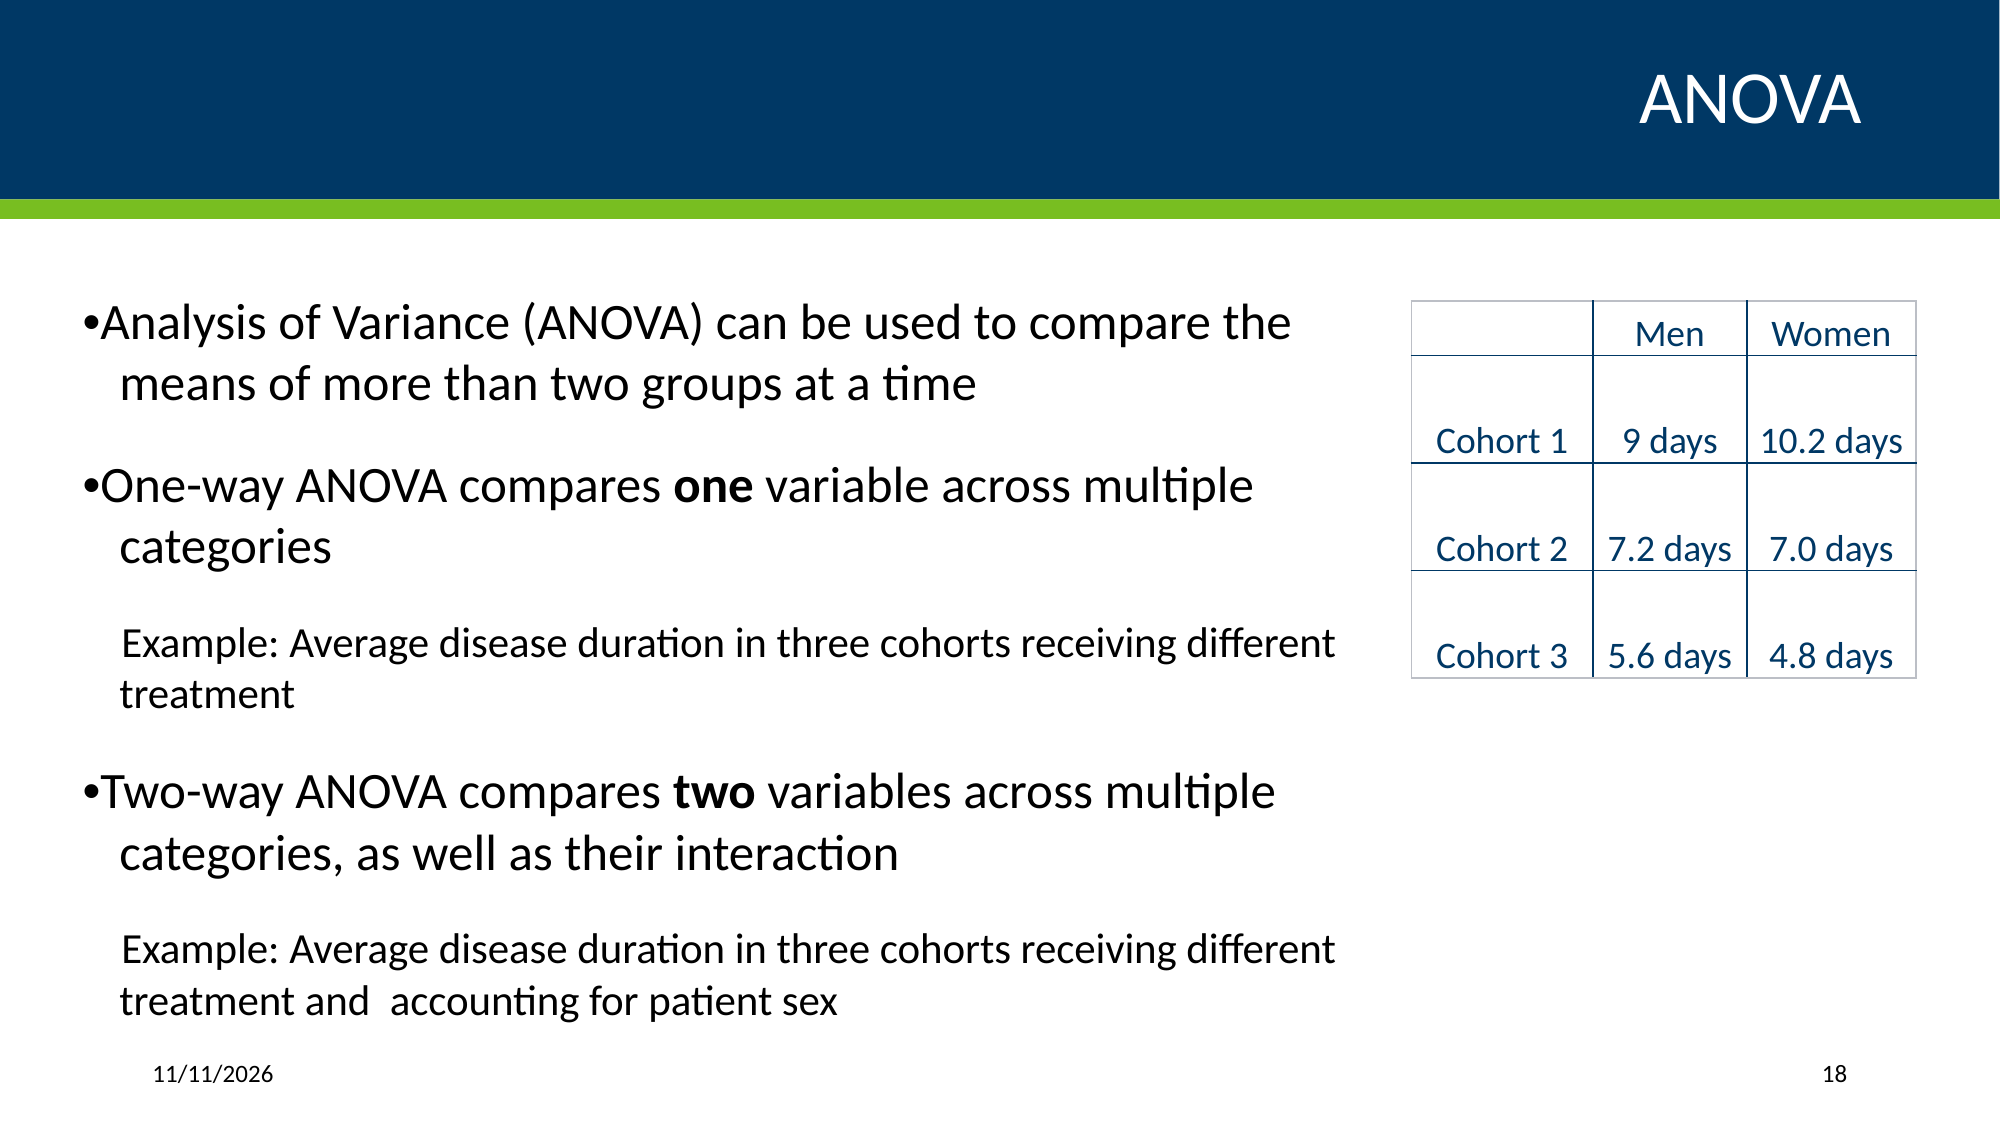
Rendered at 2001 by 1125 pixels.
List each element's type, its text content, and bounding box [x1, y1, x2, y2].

table_cell 9 days [1594, 356, 1746, 462]
list •Analysis of Variance (ANOVA) can be used to compare the means of more than two groups at a time •One-way ANOVA compares one variable across multiple categories Example: Average disease duration in three cohorts receiving different treatment •Two-way ANOVA compares two variables across multiple categories, as well as their interaction Example: Average disease duration in three cohorts receiving different treatment and accounting for patient sex [67, 280, 1422, 1033]
slide_number 18 [1622, 1042, 1863, 1103]
title ANOVA [137, 0, 1863, 200]
table_header Women [1748, 302, 1915, 355]
table_cell 10.2 days [1748, 356, 1915, 462]
table_cell 7.2 days [1594, 464, 1746, 570]
table_header [1412, 302, 1592, 355]
table_cell Cohort 2 [1412, 464, 1592, 570]
table_cell Cohort 1 [1412, 356, 1592, 462]
table_cell 5.6 days [1594, 571, 1746, 677]
table_cell 4.8 days [1748, 571, 1915, 677]
table_cell 7.0 days [1748, 464, 1915, 570]
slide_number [137, 1042, 361, 1103]
table_header Men [1594, 302, 1746, 355]
table_cell Cohort 3 [1412, 571, 1592, 677]
